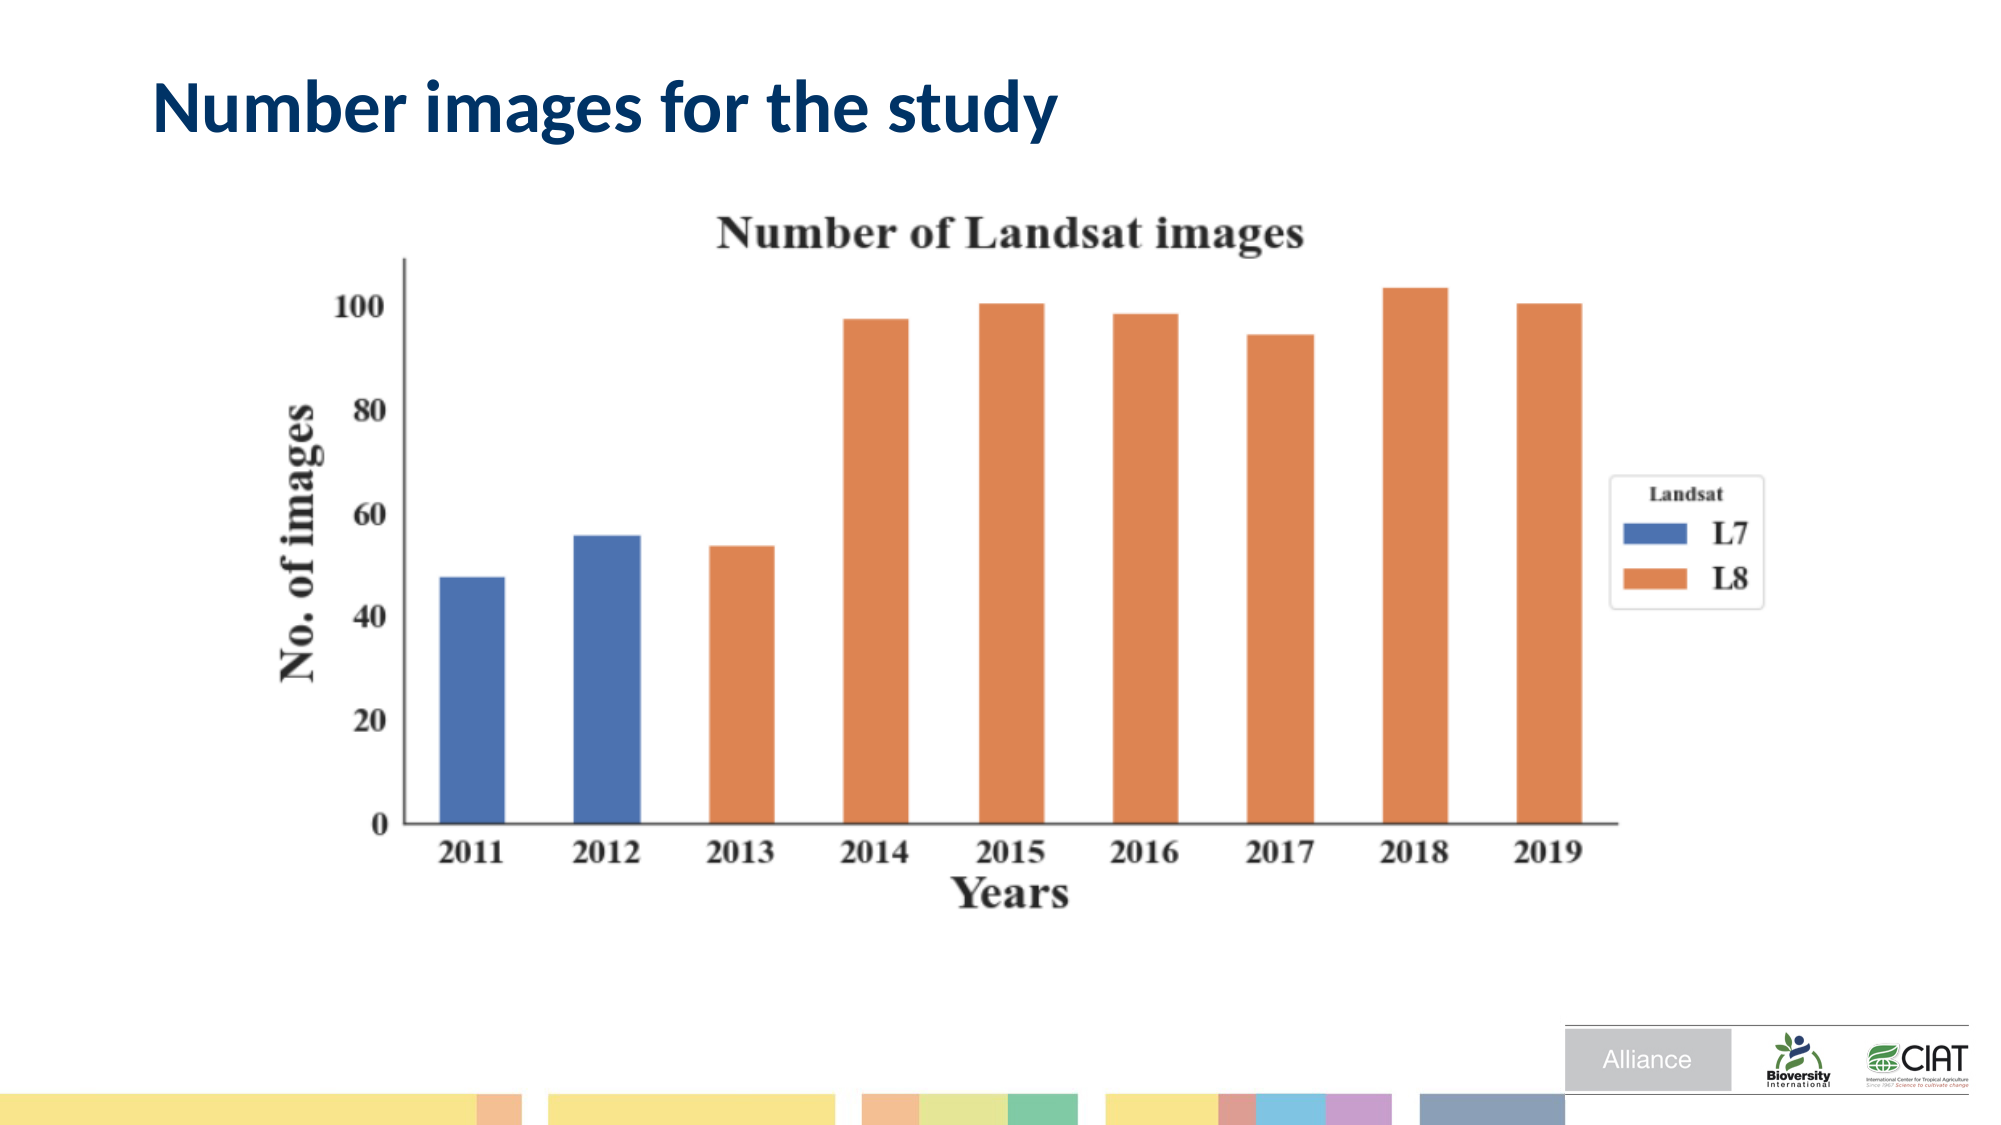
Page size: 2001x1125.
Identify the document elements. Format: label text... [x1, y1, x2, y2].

picture [0, 0, 2000, 1125]
title Number images for the study [137, 59, 1863, 233]
